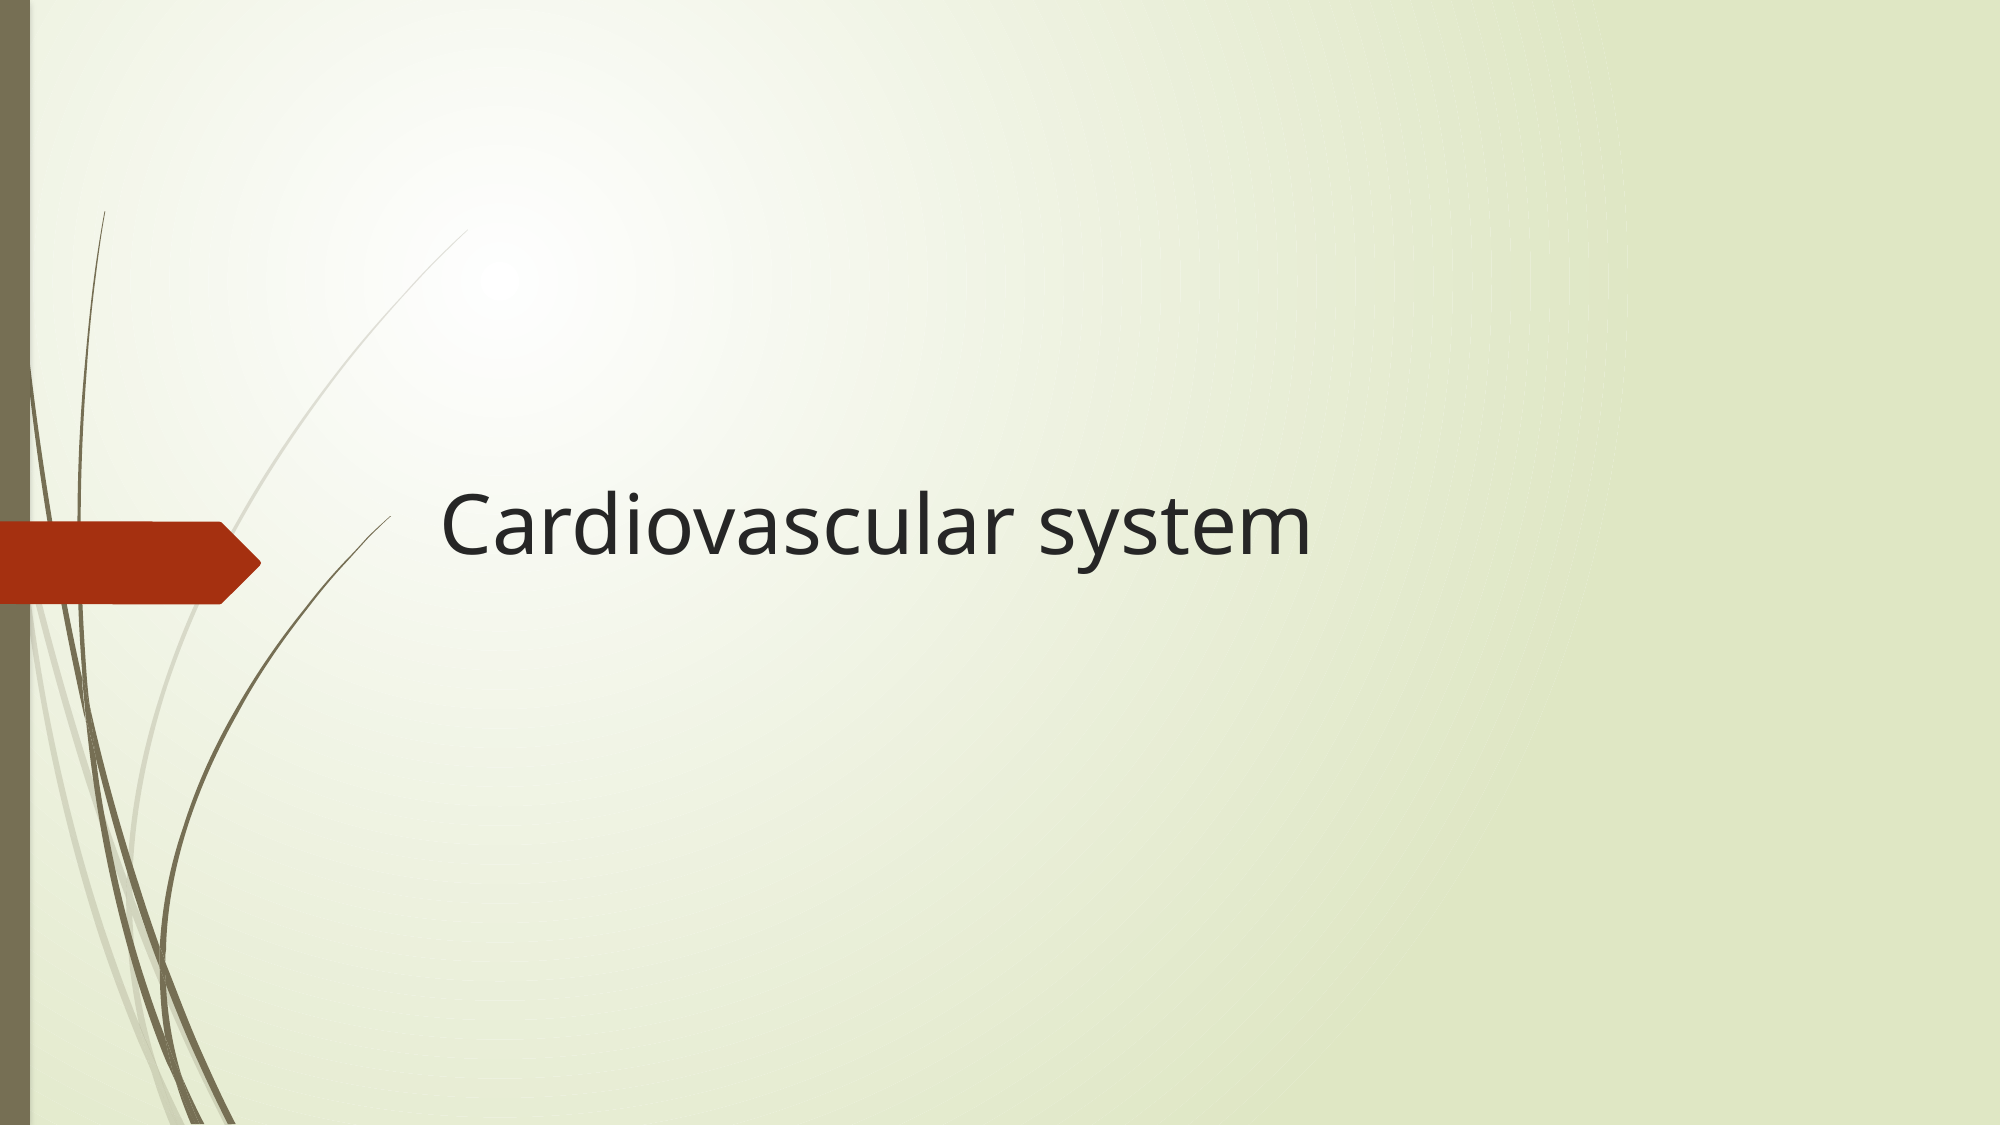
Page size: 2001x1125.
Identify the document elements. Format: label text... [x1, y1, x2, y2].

title Cardiovascular system [424, 337, 1888, 579]
